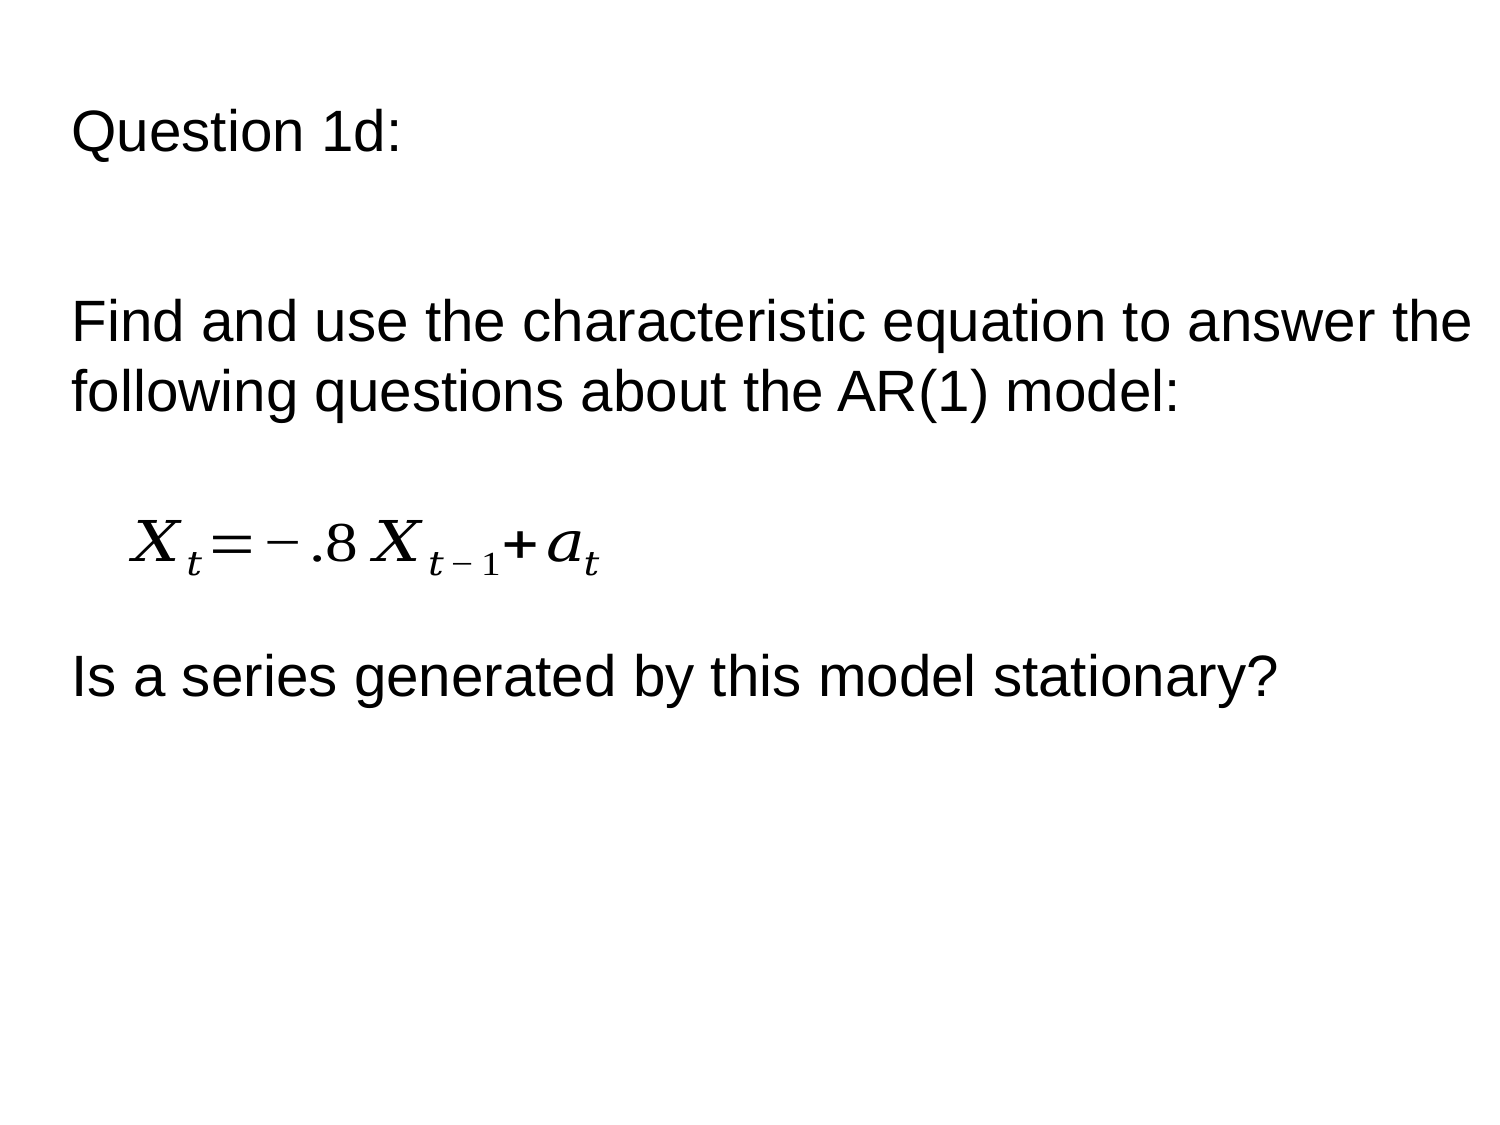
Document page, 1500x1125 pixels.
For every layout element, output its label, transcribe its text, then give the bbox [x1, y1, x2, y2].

text_box Question 1d: Find and use the characteristic equation to answer the following questions about the AR(1) model: Is a series generated by this model stationary? [56, 85, 1495, 716]
